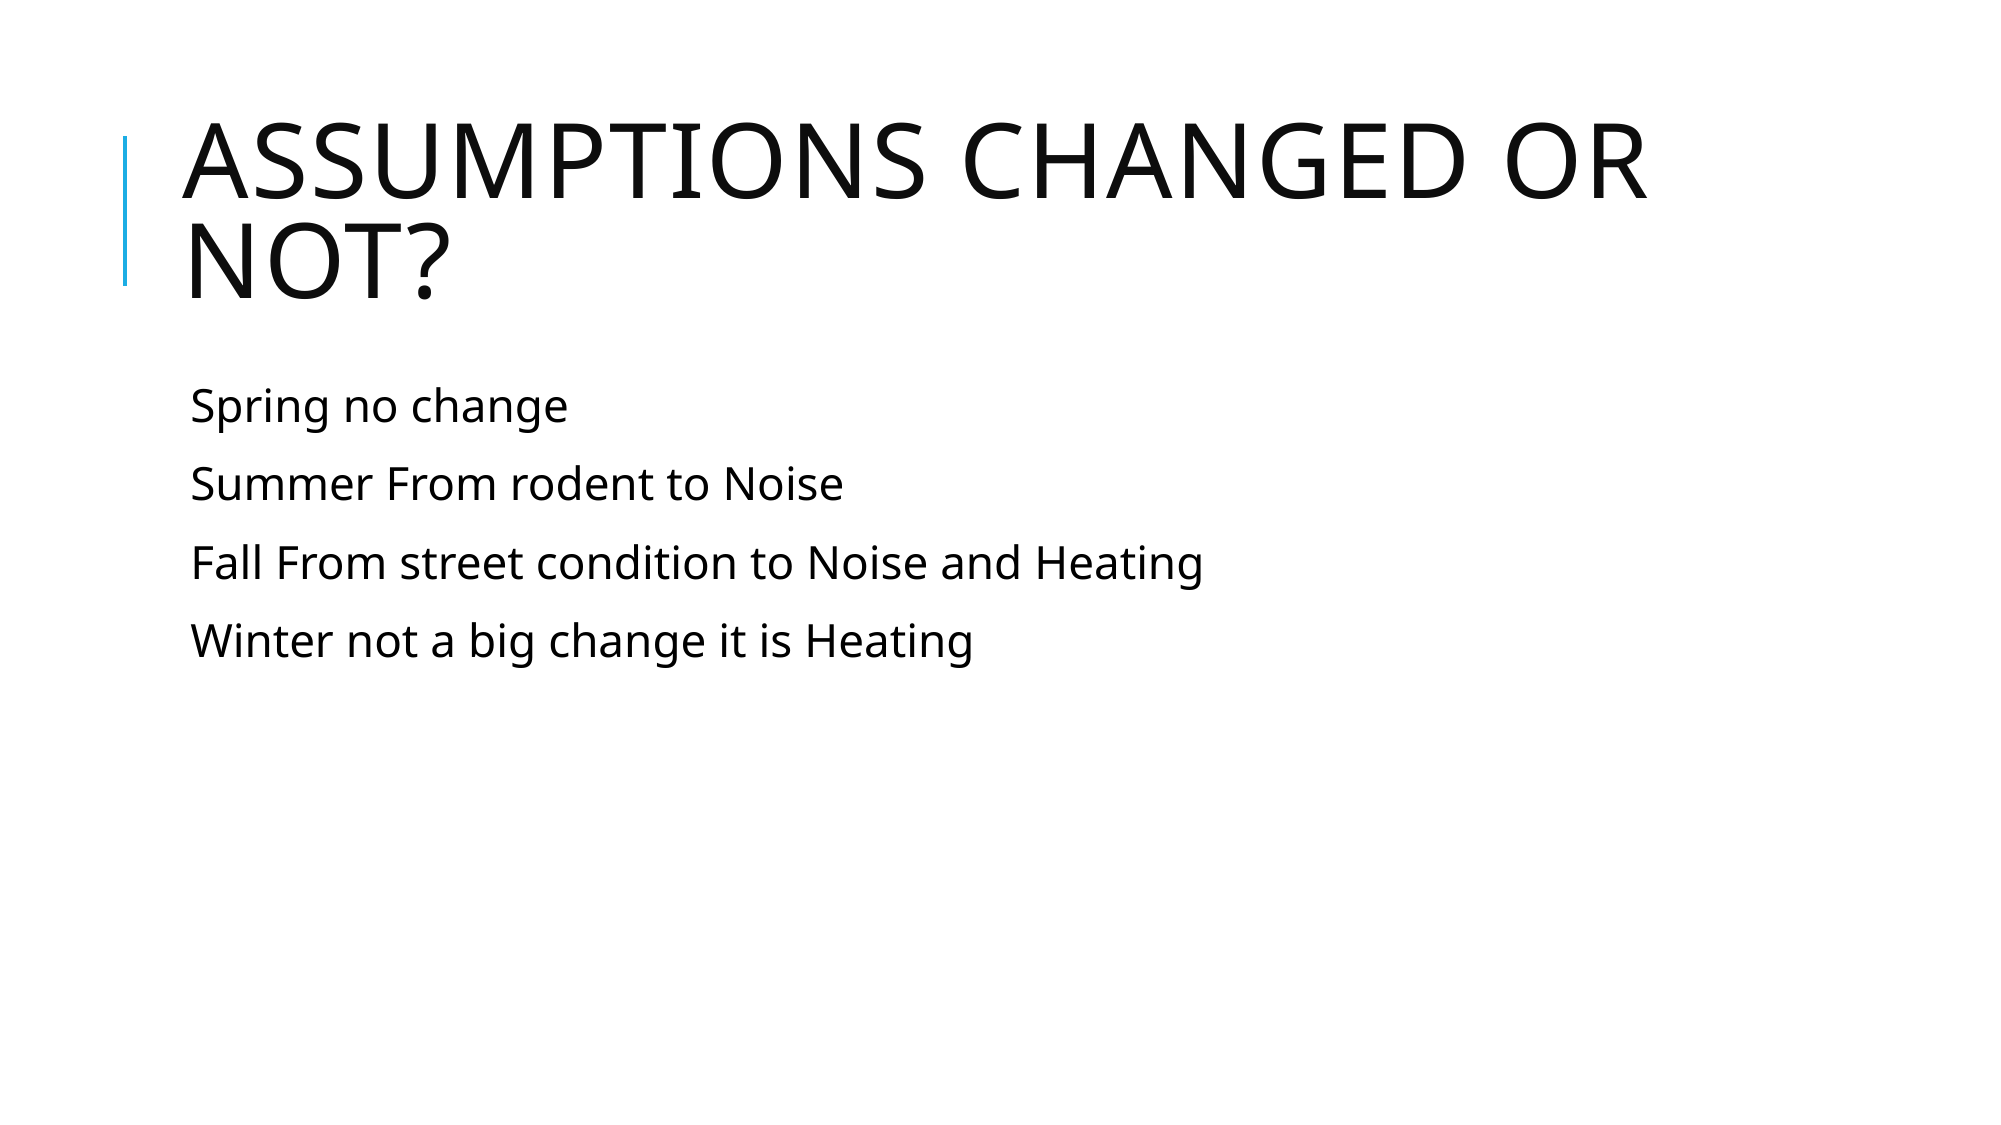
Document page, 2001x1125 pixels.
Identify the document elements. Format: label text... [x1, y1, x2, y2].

title Assumptions changed or not? [168, 96, 1763, 342]
list Spring no change Summer From rodent to Noise Fall From street condition to Noise and Heating Winter not a big change it is Heating [168, 375, 1763, 1035]
